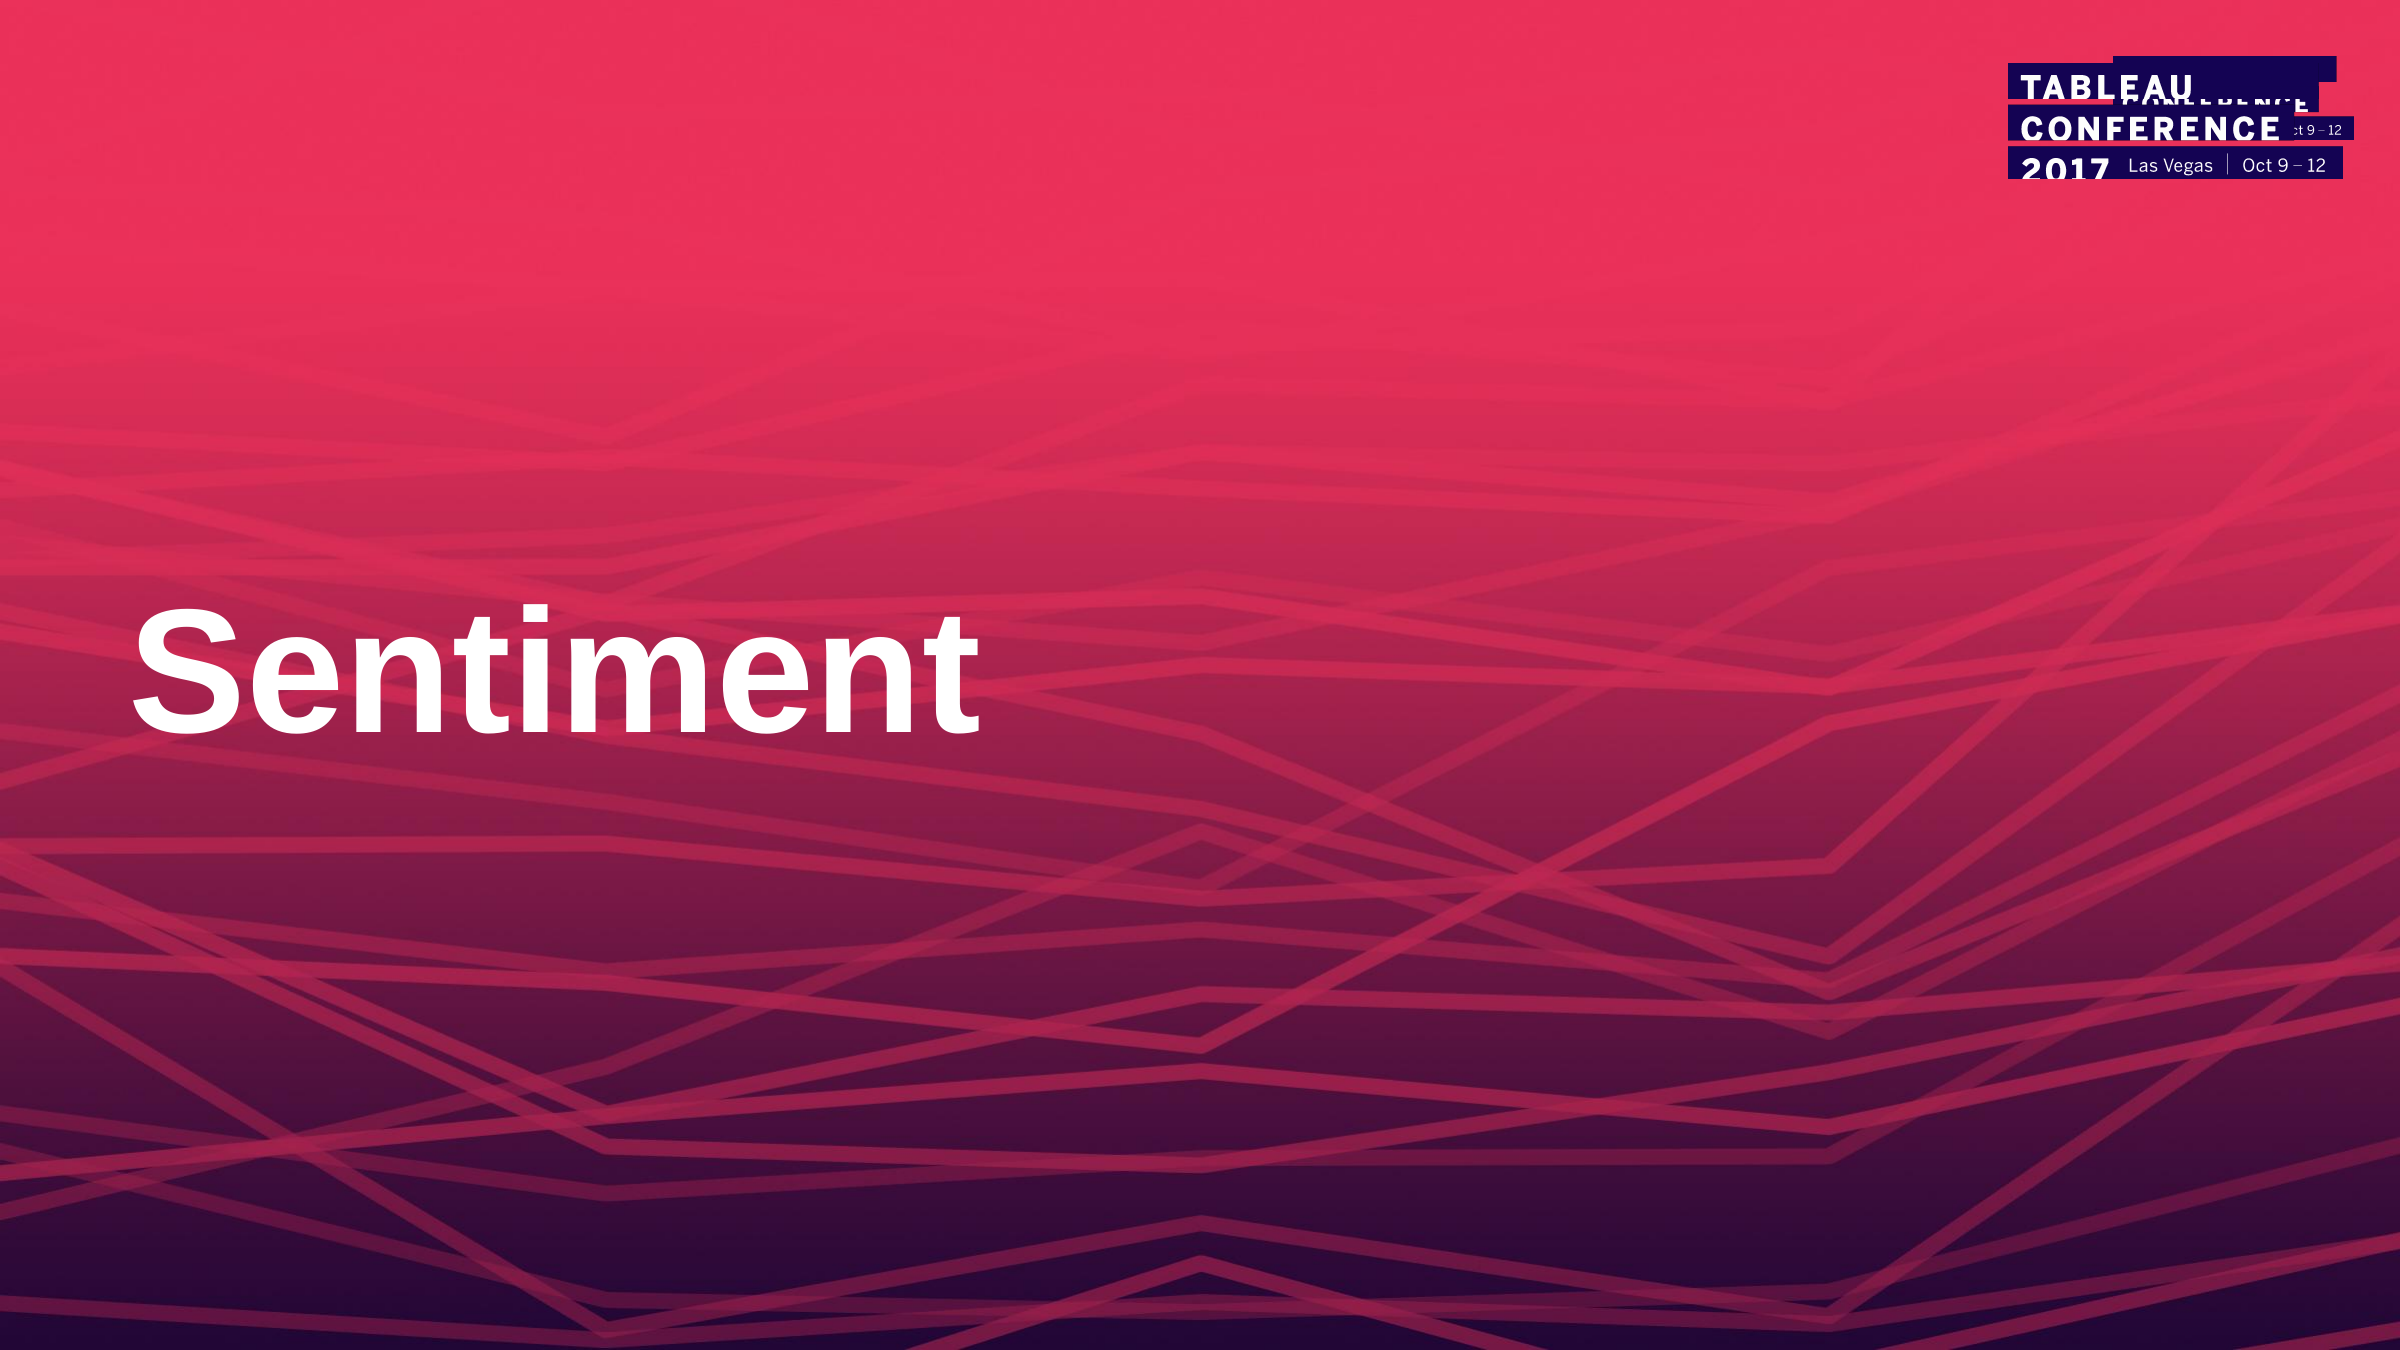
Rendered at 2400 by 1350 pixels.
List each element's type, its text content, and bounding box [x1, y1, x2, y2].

title Sentiment [105, 565, 2223, 792]
picture [0, 0, 2400, 1350]
